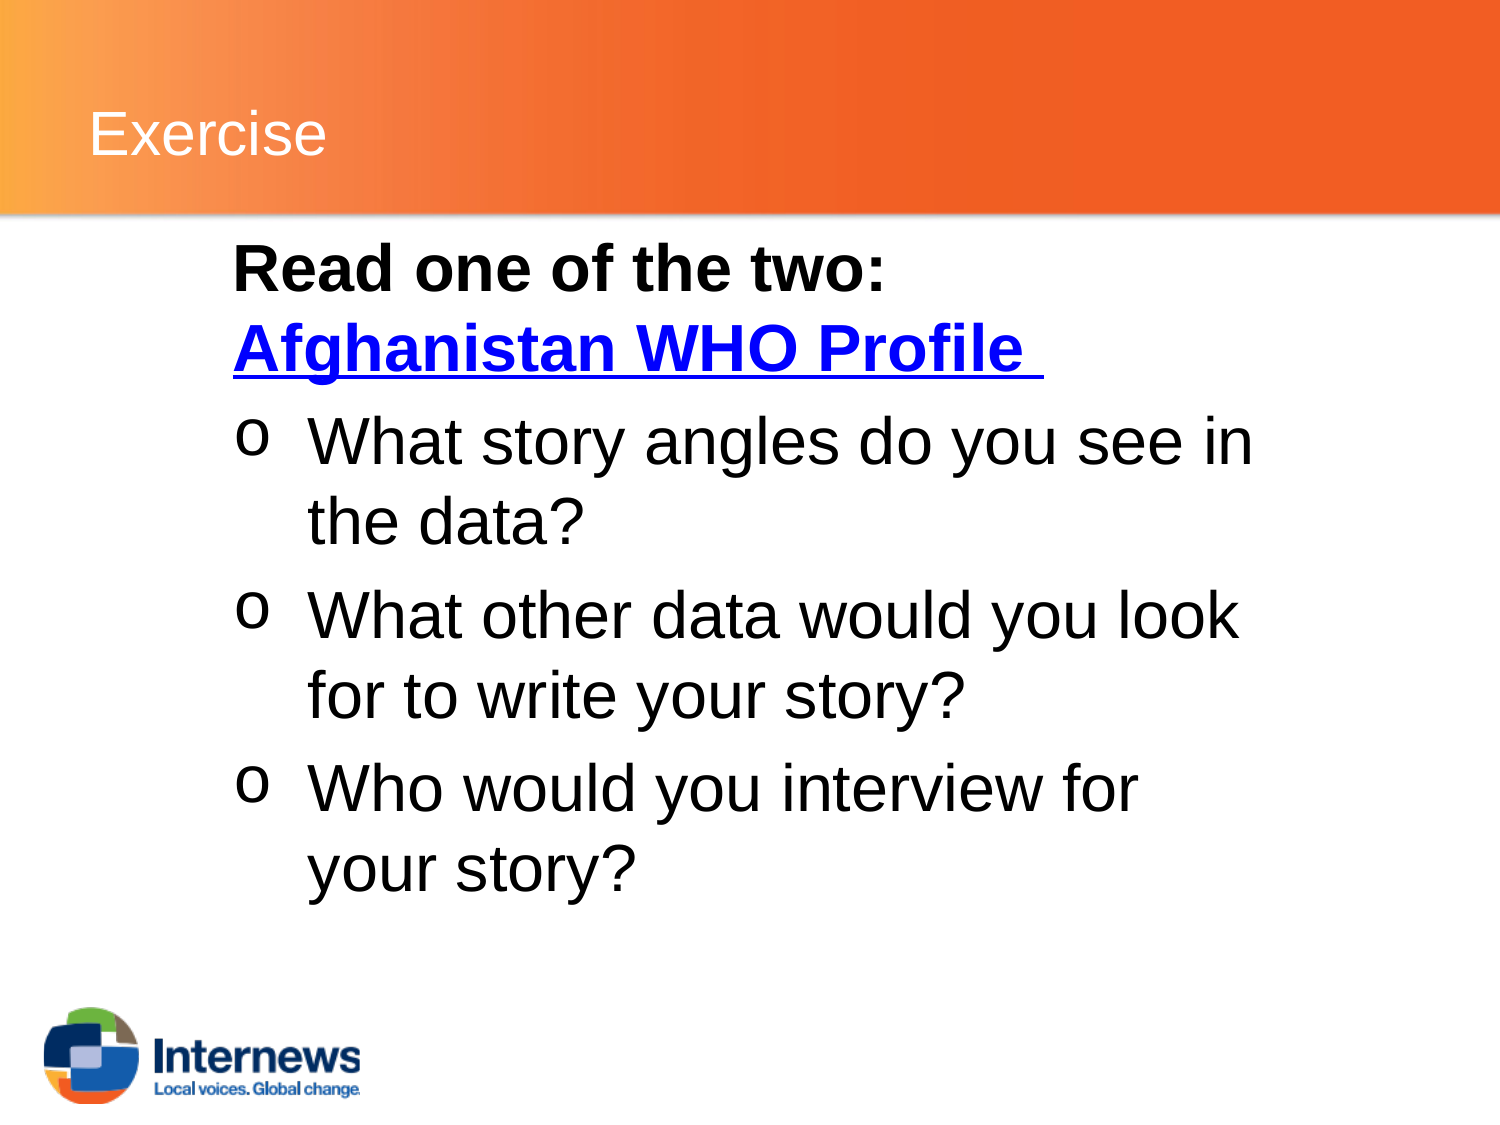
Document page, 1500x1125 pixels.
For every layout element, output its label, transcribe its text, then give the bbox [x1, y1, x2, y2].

picture [0, 0, 1500, 252]
title Exercise [73, 36, 1157, 224]
list Read one of the two: Afghanistan WHO Profile What story angles do you see in the data? What other data would you look for to write your story? Who would you interview for your story? [142, 216, 1287, 998]
